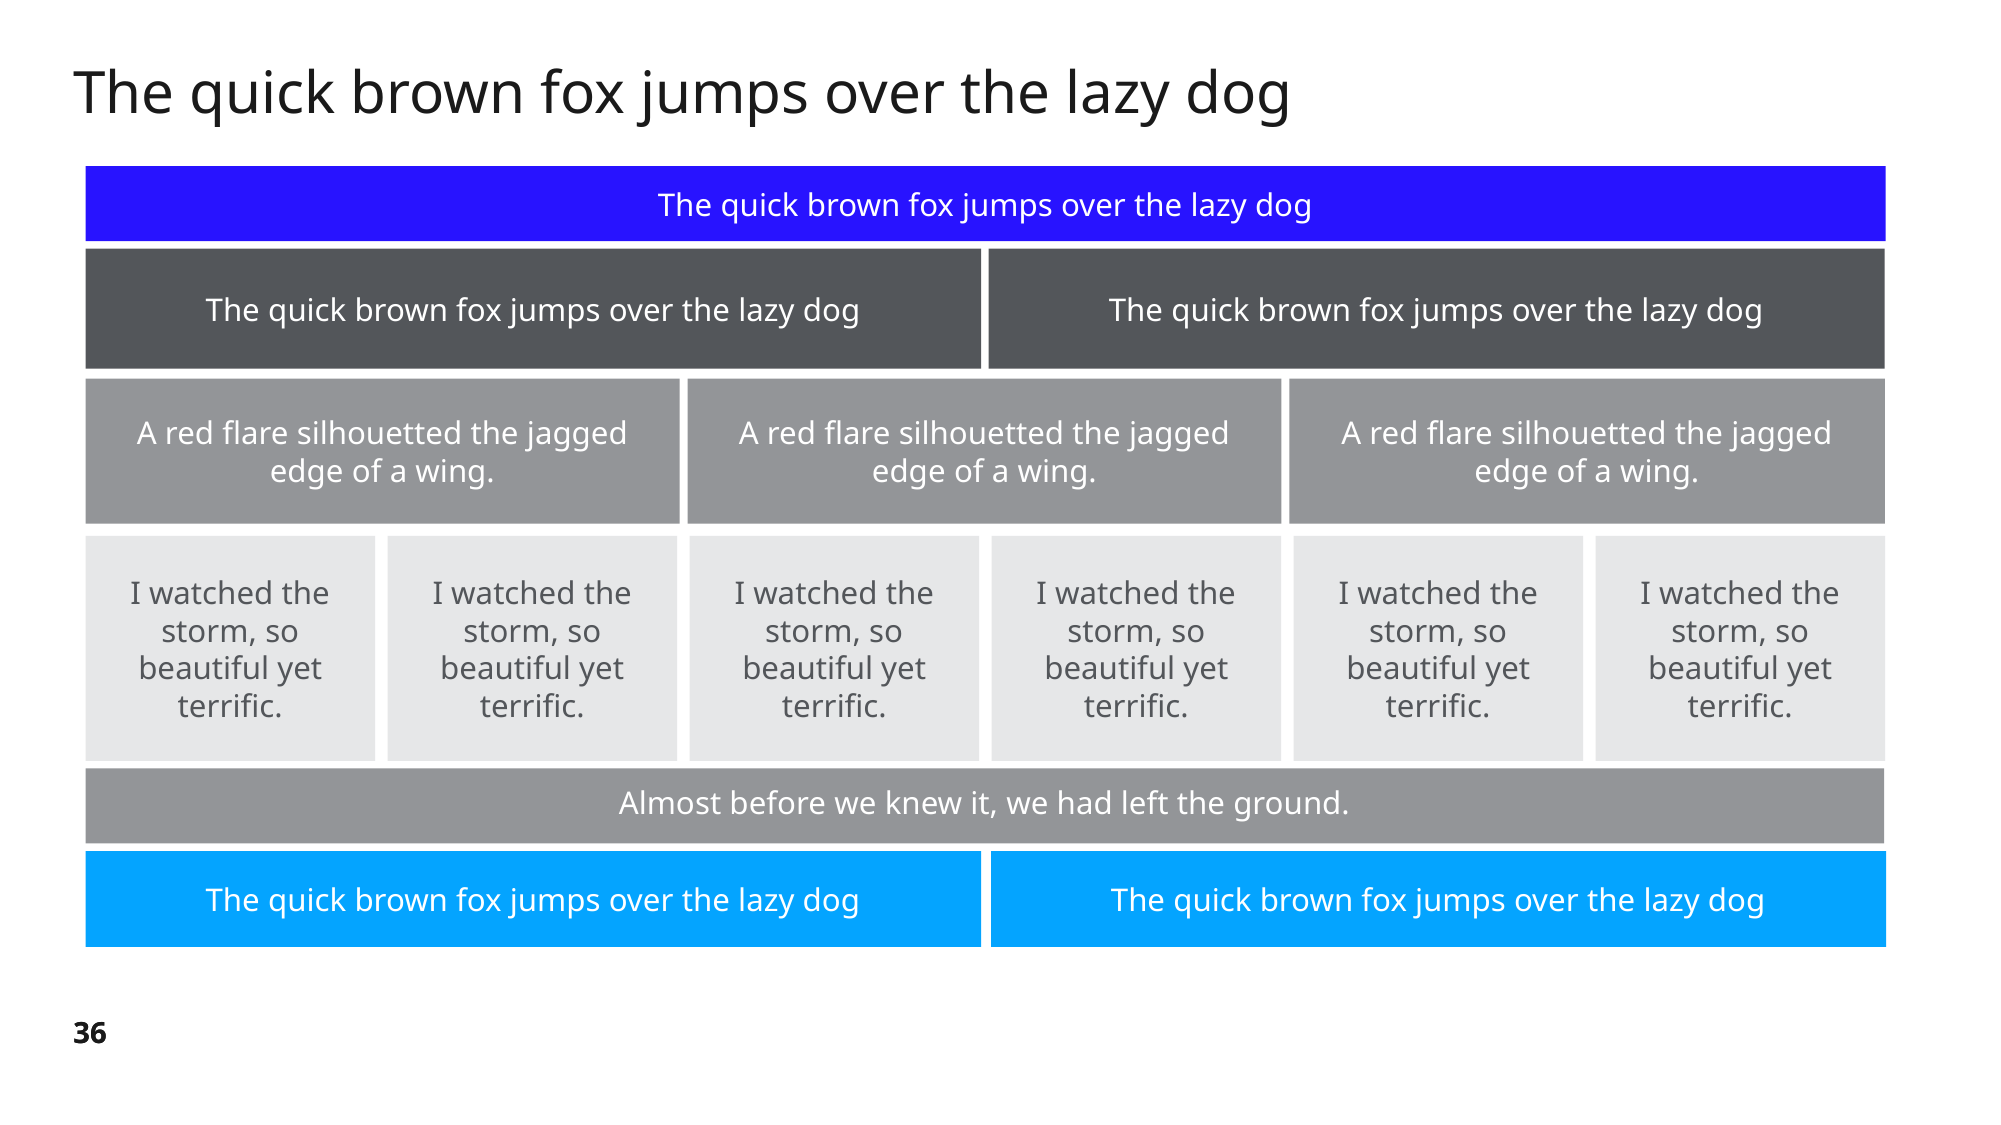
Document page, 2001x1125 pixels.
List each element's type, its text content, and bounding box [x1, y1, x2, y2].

text_box The quick brown fox jumps over the lazy dog [991, 851, 1887, 947]
text_box The quick brown fox jumps over the lazy dog [85, 851, 982, 947]
text_box I watched the storm, so beautiful yet terrific. [1595, 535, 1886, 761]
text_box I watched the storm, so beautiful yet terrific. [689, 535, 980, 761]
text_box I watched the storm, so beautiful yet terrific. [85, 535, 376, 761]
text_box A red flare silhouetted the jagged edge of a wing. [687, 378, 1282, 524]
text_box I watched the storm, so beautiful yet terrific. [1293, 535, 1584, 761]
title The quick brown fox jumps over the lazy dog [58, 59, 1942, 134]
text_box The quick brown fox jumps over the lazy dog [988, 248, 1885, 369]
text_box I watched the storm, so beautiful yet terrific. [991, 535, 1282, 761]
text_box A red flare silhouetted the jagged edge of a wing. [1289, 378, 1885, 524]
text_box The quick brown fox jumps over the lazy dog [85, 166, 1886, 242]
text_box A red flare silhouetted the jagged edge of a wing. [85, 378, 680, 524]
text_box Almost before we knew it, we had left the ground. [85, 768, 1885, 844]
text_box I watched the storm, so beautiful yet terrific. [387, 535, 678, 761]
text_box The quick brown fox jumps over the lazy dog [85, 248, 982, 369]
